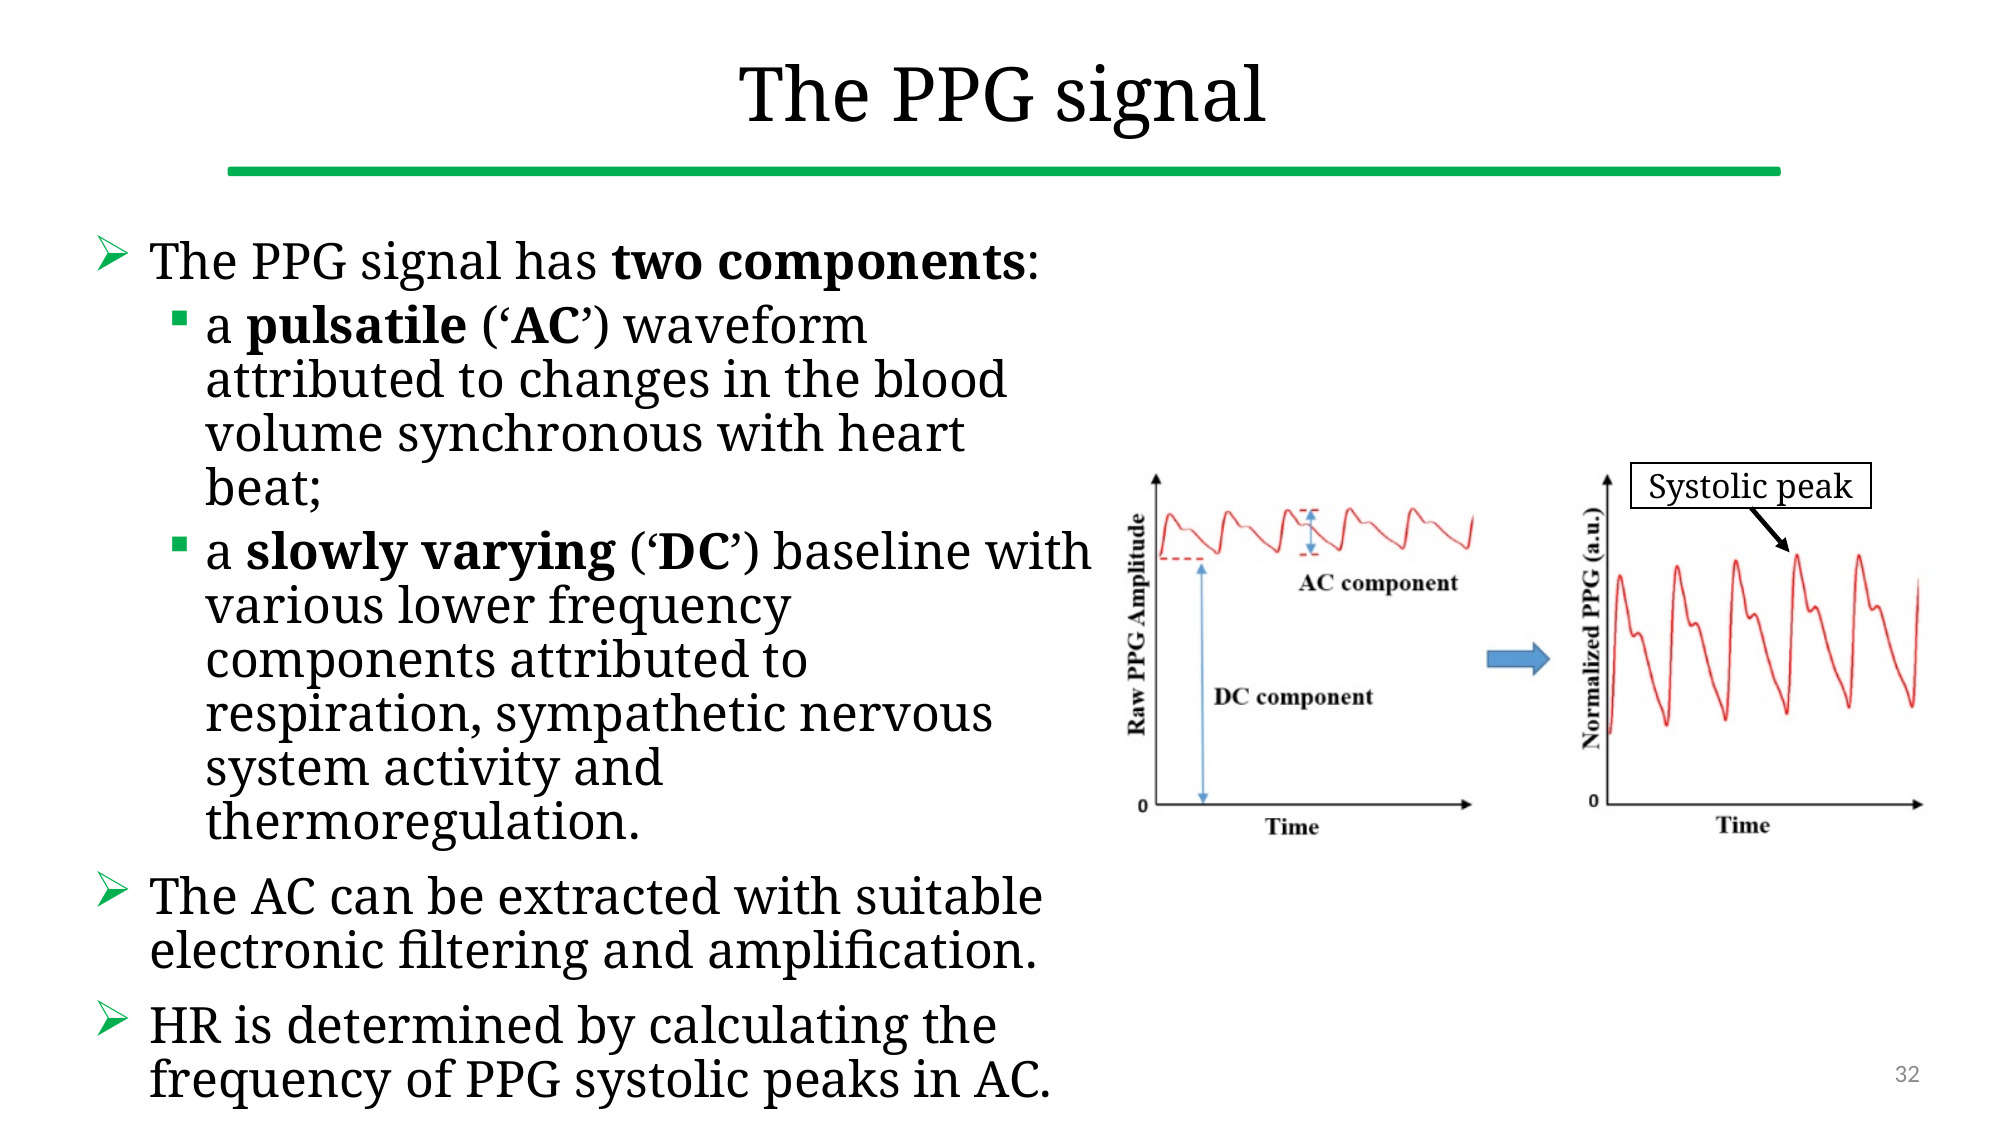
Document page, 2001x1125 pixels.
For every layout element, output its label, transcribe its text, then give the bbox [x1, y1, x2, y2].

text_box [1751, 507, 1790, 553]
slide_number 32 [1412, 1042, 1936, 1103]
list The PPG signal has two components: a pulsatile (‘AC’) waveform attributed to changes in the blood volume synchronous with heart beat; a slowly varying (‘DC’) baseline with various lower frequency components attributed to respiration, sympathetic nervous system activity and thermoregulation. The AC can be extracted with suitable electronic filtering and amplification. HR is determined by calculating the frequency of PPG systolic peaks in AC. [78, 228, 1111, 1064]
title The PPG signal [70, 26, 1936, 168]
picture [1118, 462, 1935, 846]
